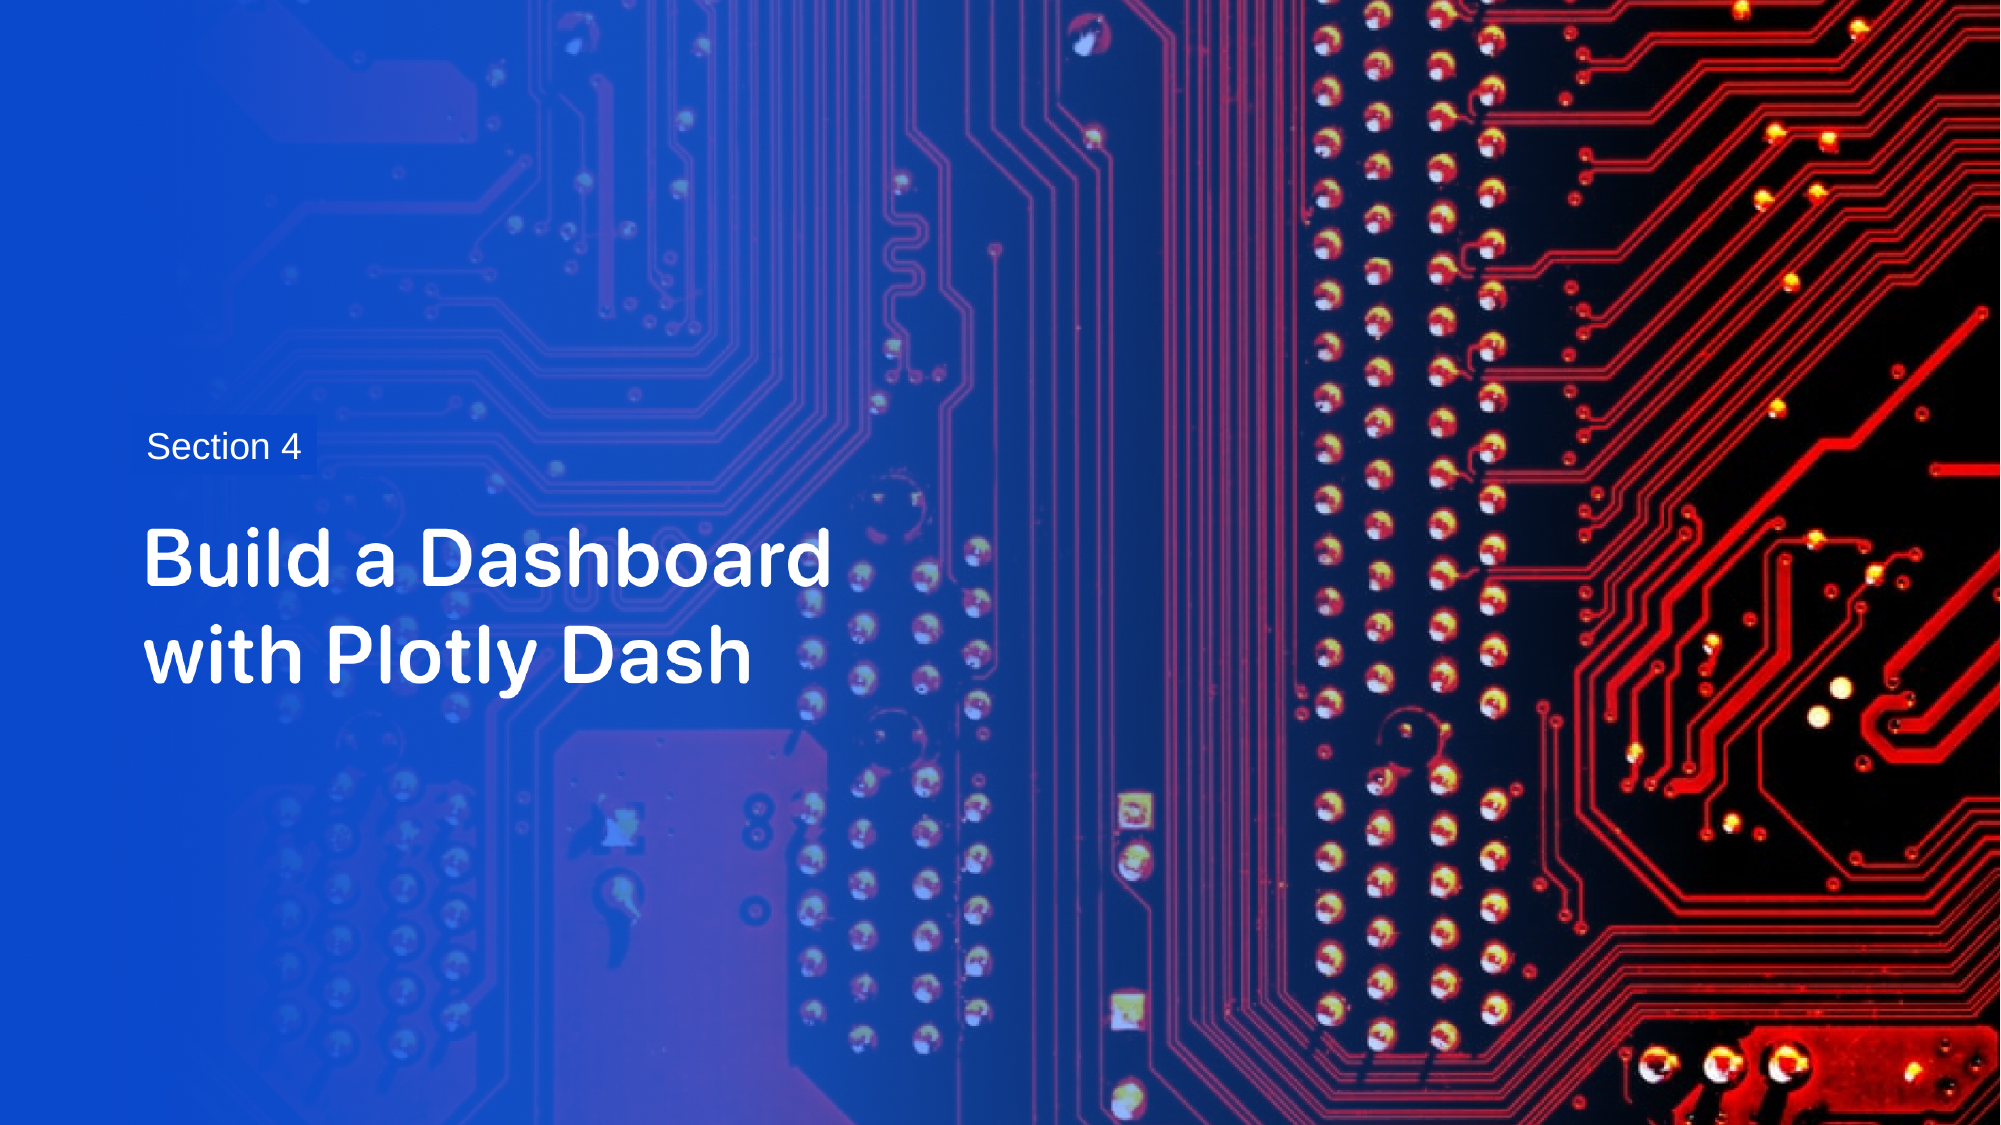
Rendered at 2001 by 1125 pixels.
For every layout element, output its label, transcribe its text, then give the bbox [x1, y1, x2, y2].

picture [0, 0, 2001, 1125]
text_box Section 4 [131, 414, 317, 475]
